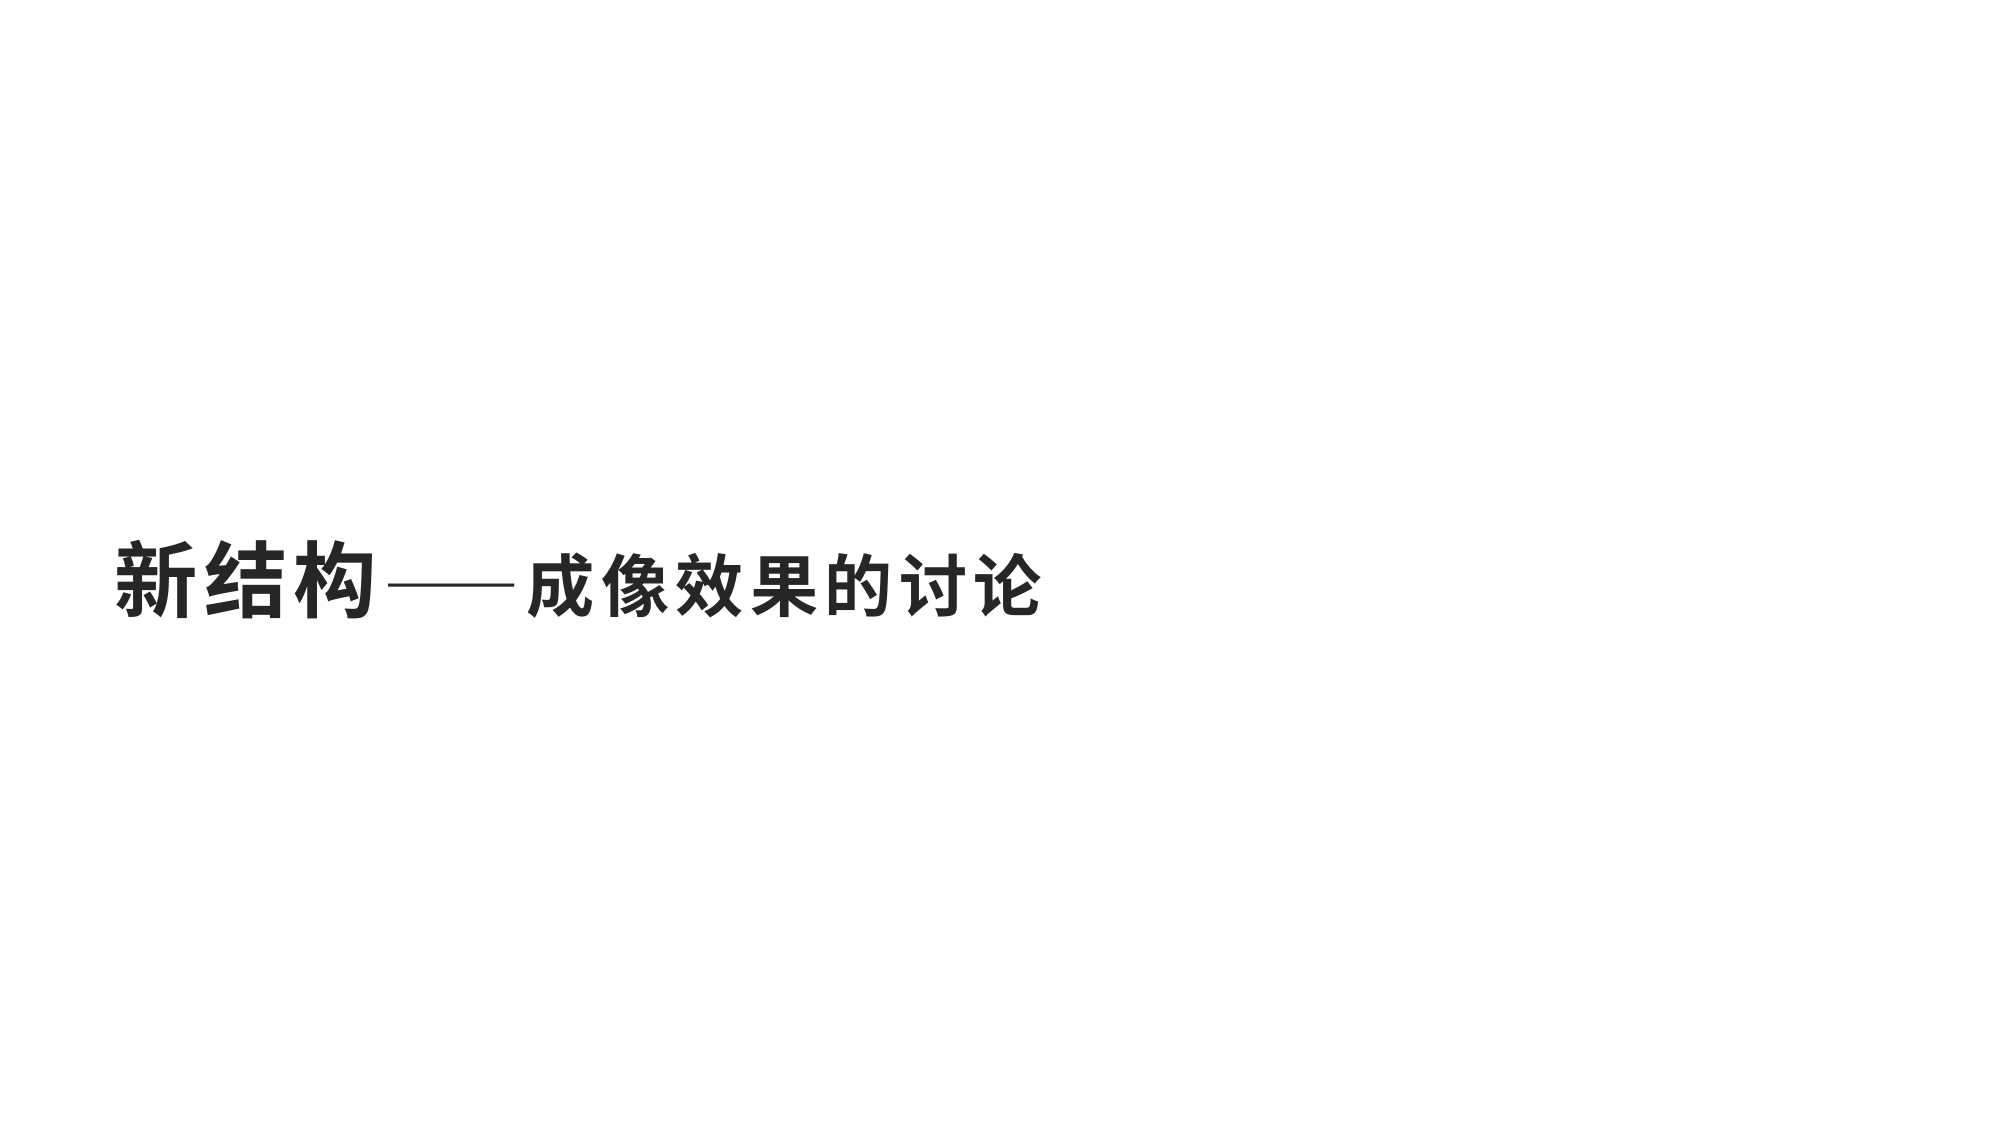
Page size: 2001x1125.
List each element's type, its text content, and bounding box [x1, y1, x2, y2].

title 新结构——成像效果的讨论 [99, 520, 1900, 636]
